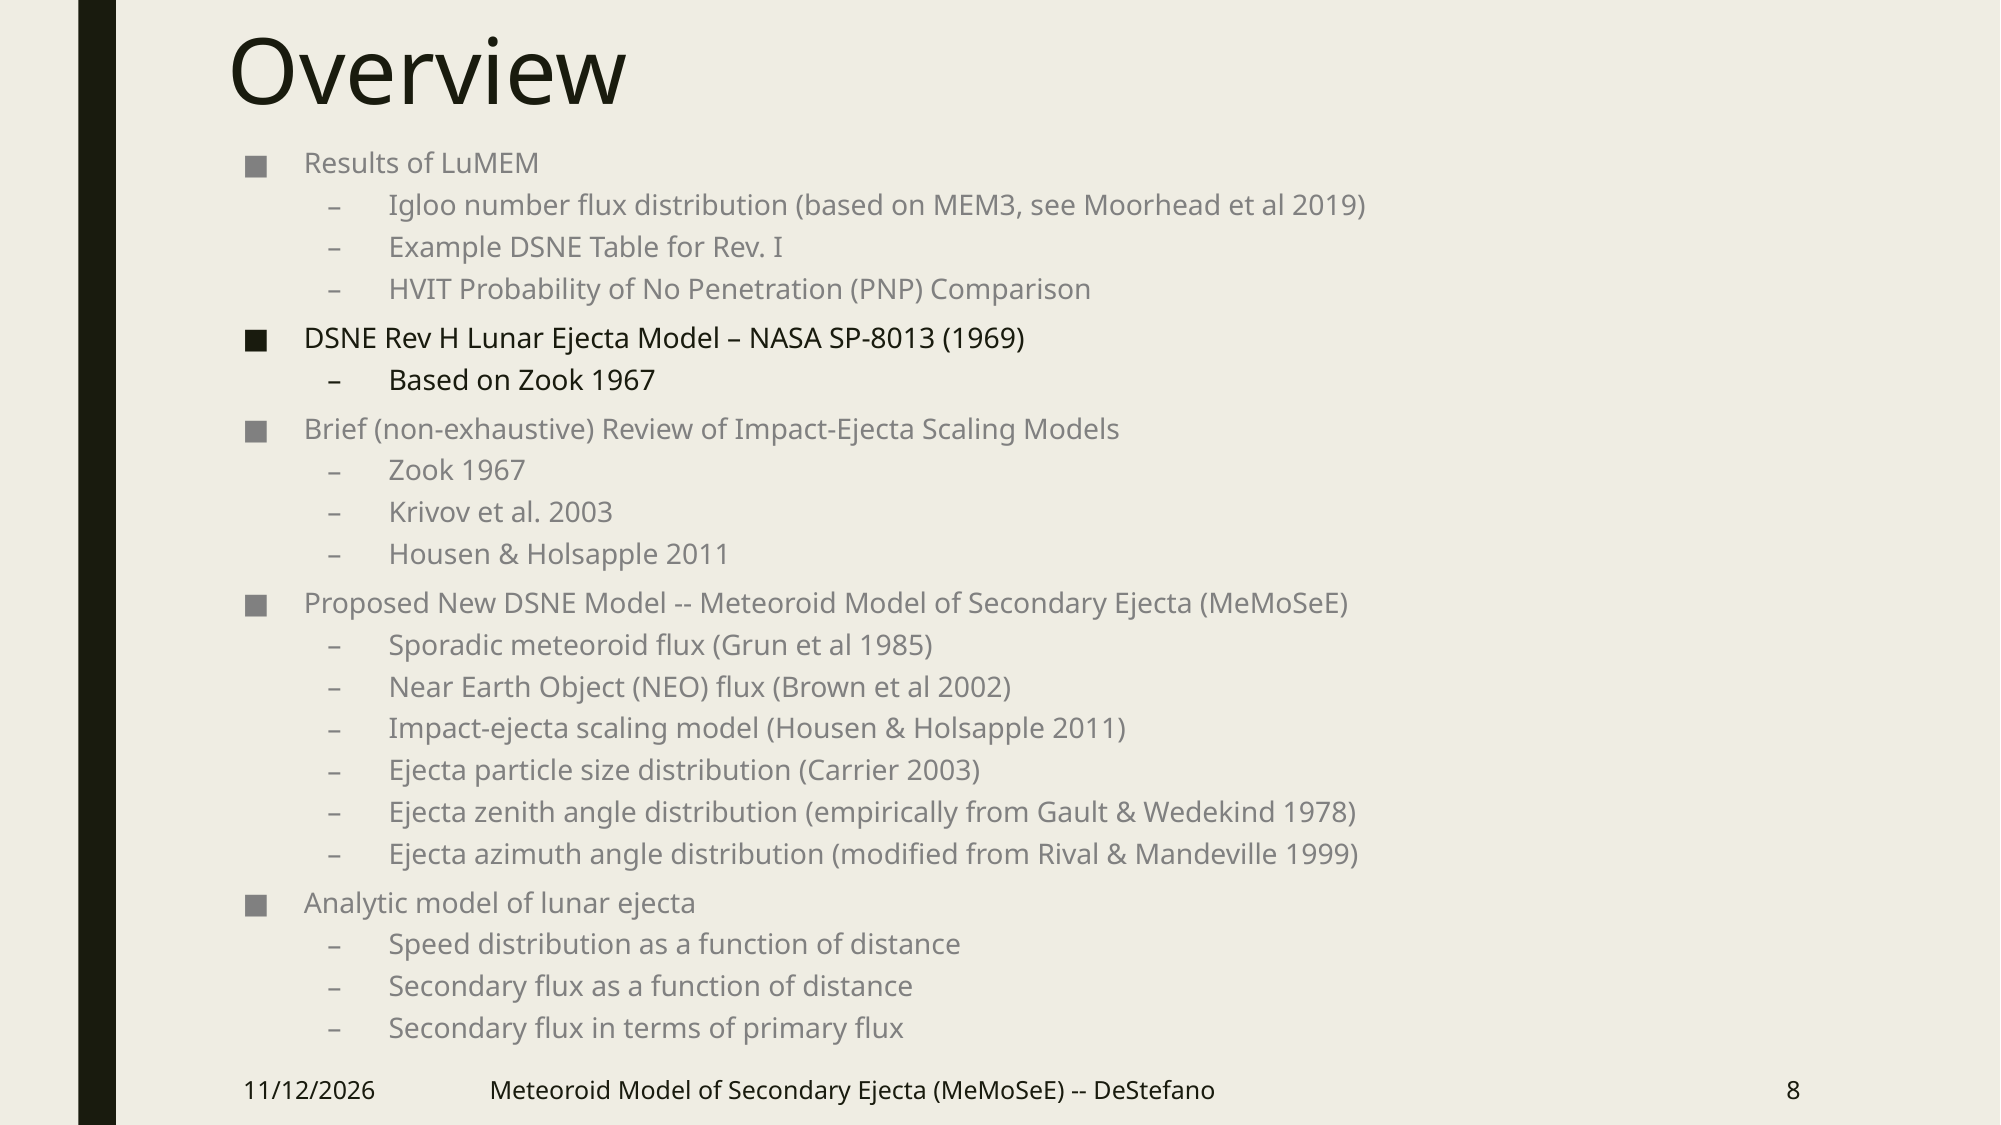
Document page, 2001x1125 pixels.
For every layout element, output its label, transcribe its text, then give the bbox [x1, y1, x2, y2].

slide_number 8 [1553, 1058, 1816, 1125]
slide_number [228, 1058, 426, 1125]
footer Meteoroid Model of Secondary Ejecta (MeMoSeE) -- DeStefano [474, 1058, 1505, 1125]
title Overview [212, 19, 1788, 263]
list Results of LuMEM Igloo number flux distribution (based on MEM3, see Moorhead et al 2019) Example DSNE Table for Rev. I HVIT Probability of No Penetration (PNP) Comparison DSNE Rev H Lunar Ejecta Model – NASA SP-8013 (1969) Based on Zook 1967 Brief (non-exhaustive) Review of Impact-Ejecta Scaling Models Zook 1967 Krivov et al. 2003 Housen & Holsapple 2011 Proposed New DSNE Model -- Meteoroid Model of Secondary Ejecta (MeMoSeE) Sporadic meteoroid flux (Grun et al 1985) Near Earth Object (NEO) flux (Brown et al 2002) Impact-ejecta scaling model (Housen & Holsapple 2011) Ejecta particle size distribution (Carrier 2003) Ejecta zenith angle distribution (empirically from Gault & Wedekind 1978) Ejecta azimuth angle distribution (modified from Rival & Mandeville 1999) Analytic model of lunar ejecta Speed distribution as a function of distance Secondary flux as a function of distance Secondary flux in terms of primary flux [227, 140, 1803, 1059]
